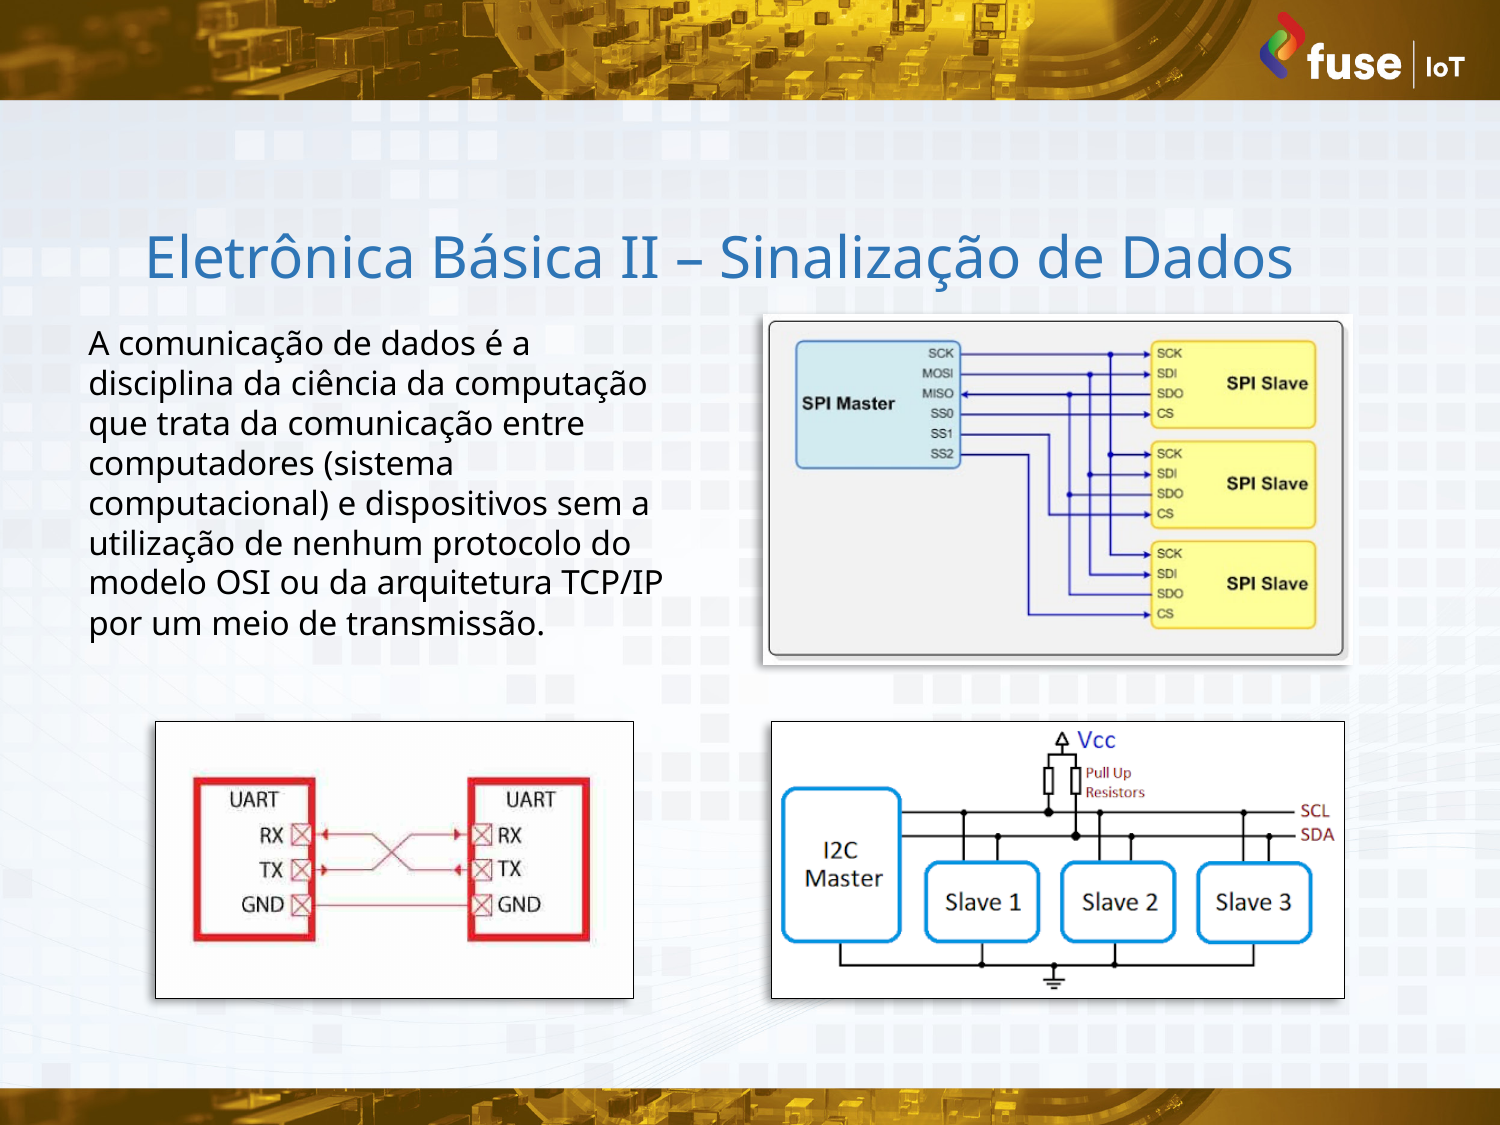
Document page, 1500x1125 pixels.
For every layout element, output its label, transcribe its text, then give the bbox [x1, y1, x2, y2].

picture [0, 0, 1500, 1125]
text_box A comunicação de dados é a disciplina da ciência da computação que trata da comunicação entre computadores (sistema computacional) e dispositivos sem a utilização de nenhum protocolo do modelo OSI ou da arquitetura TCP/IP por um meio de transmissão. [73, 314, 698, 649]
text_box Eletrônica Básica II – Sinalização de Dados [129, 213, 1311, 298]
